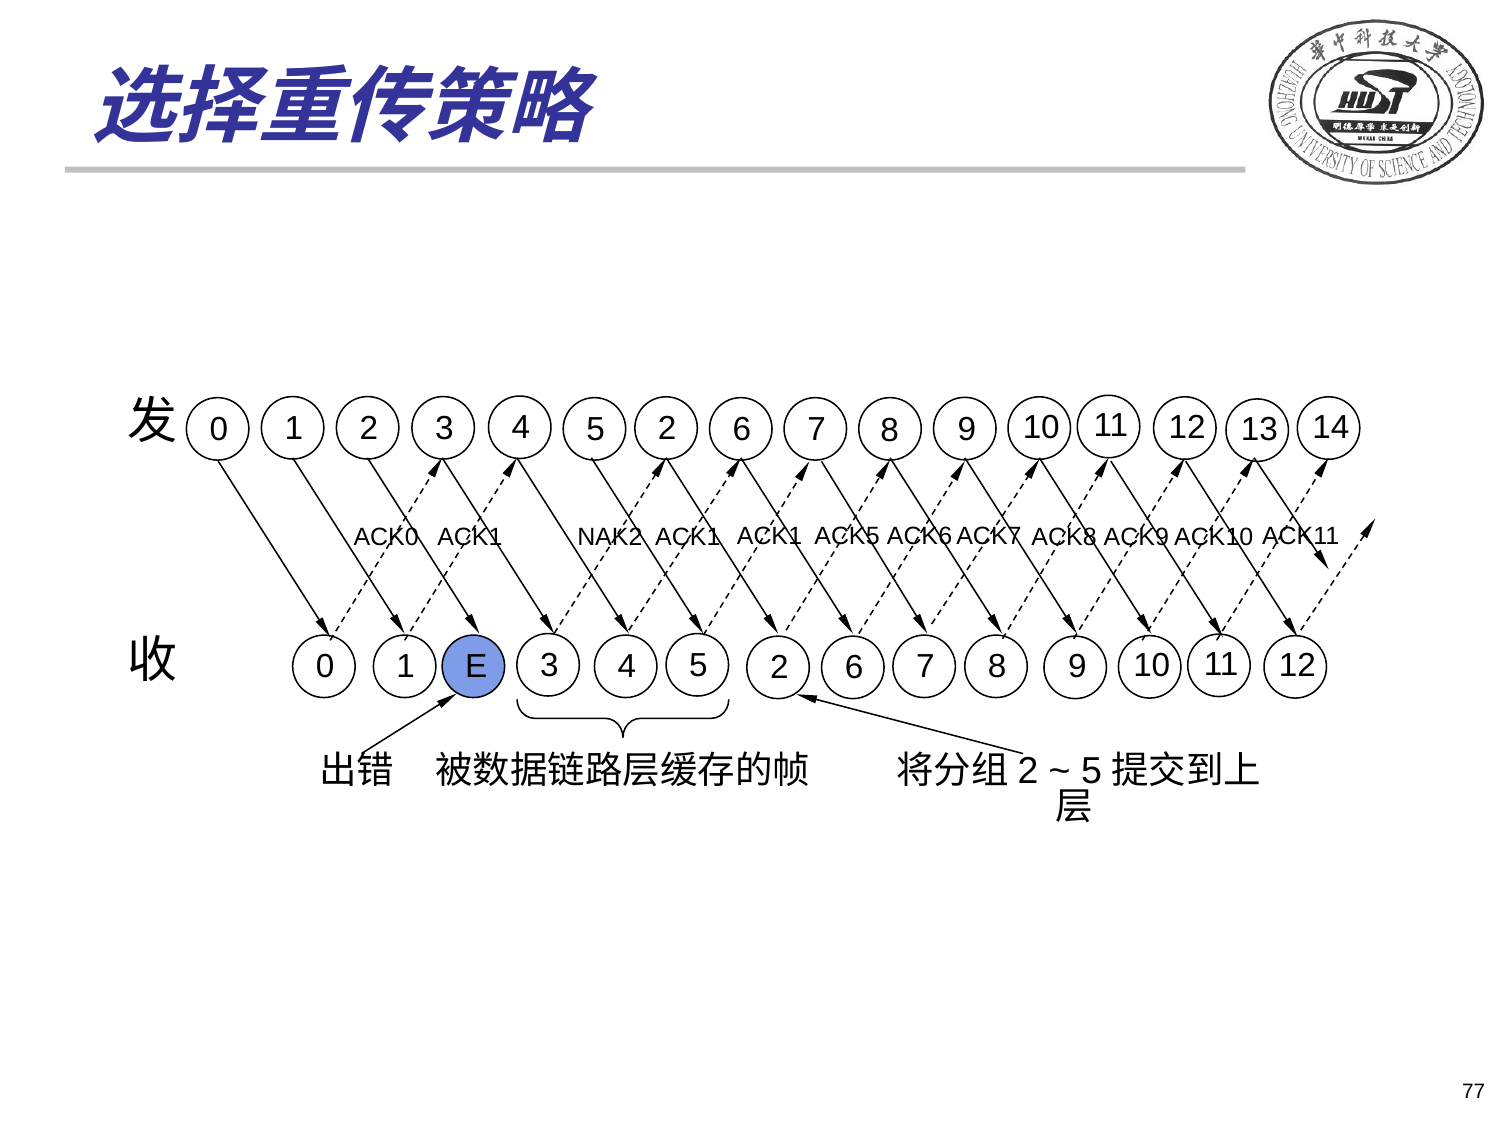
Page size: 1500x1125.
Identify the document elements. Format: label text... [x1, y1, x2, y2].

slide_number 77 [1149, 1070, 1500, 1125]
title 选择重传策略 [76, 42, 1315, 160]
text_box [112, 374, 1376, 809]
picture [1257, 18, 1489, 185]
